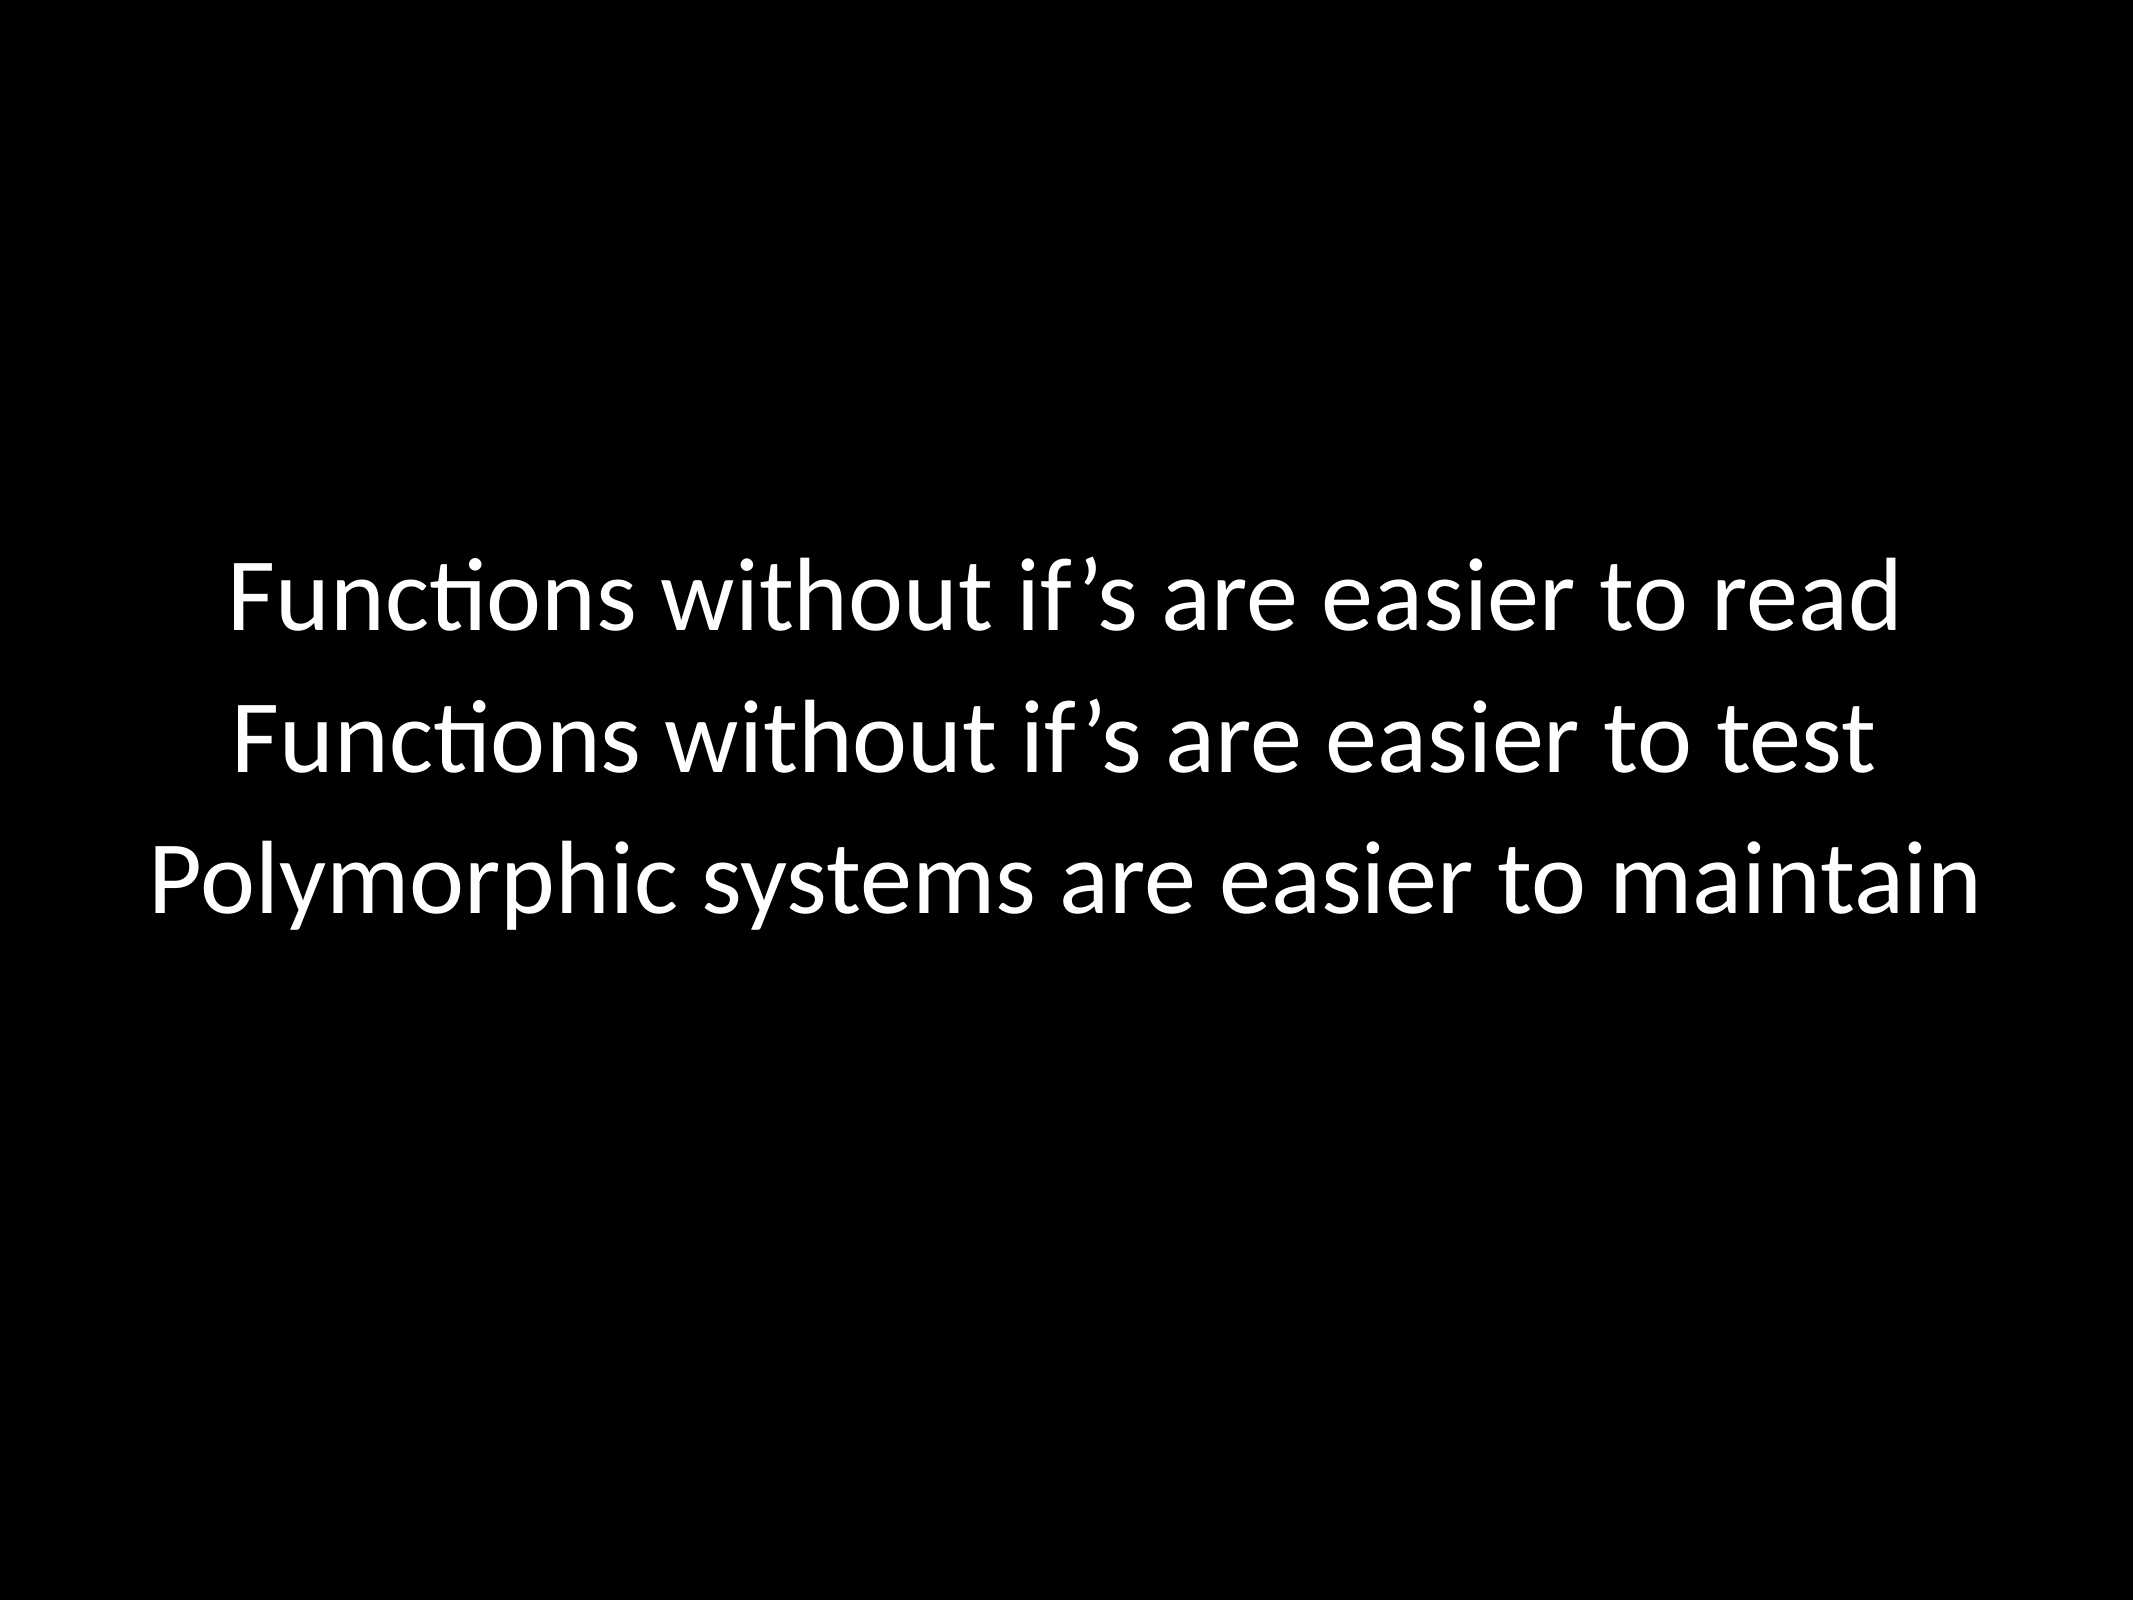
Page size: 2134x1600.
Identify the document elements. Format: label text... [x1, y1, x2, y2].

list Functions without if’s are easier to read Functions without if’s are easier to test Polymorphic systems are easier to maintain [106, 515, 2028, 1324]
